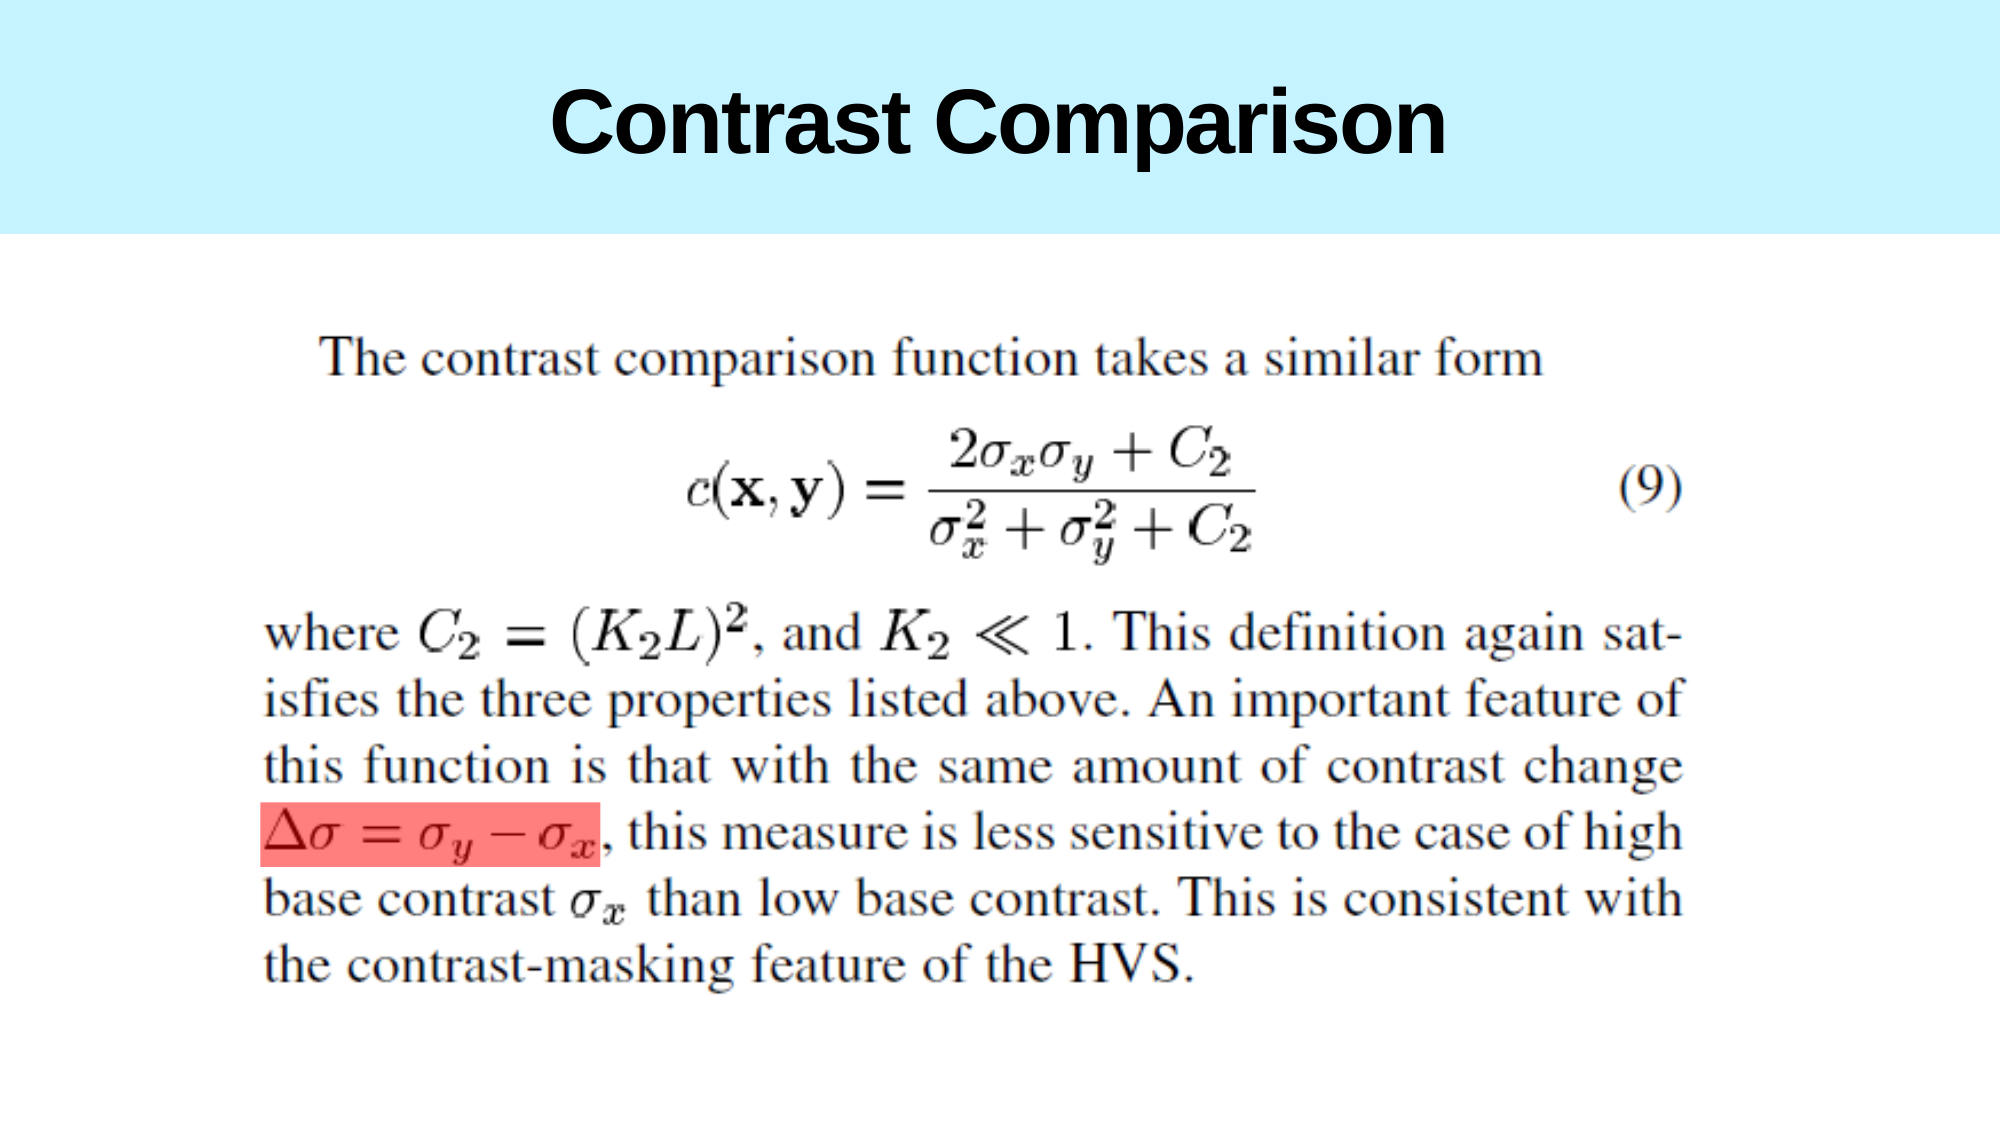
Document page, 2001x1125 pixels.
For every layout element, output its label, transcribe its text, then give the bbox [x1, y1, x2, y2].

title Contrast Comparison [0, 0, 2000, 234]
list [249, 321, 1722, 1002]
